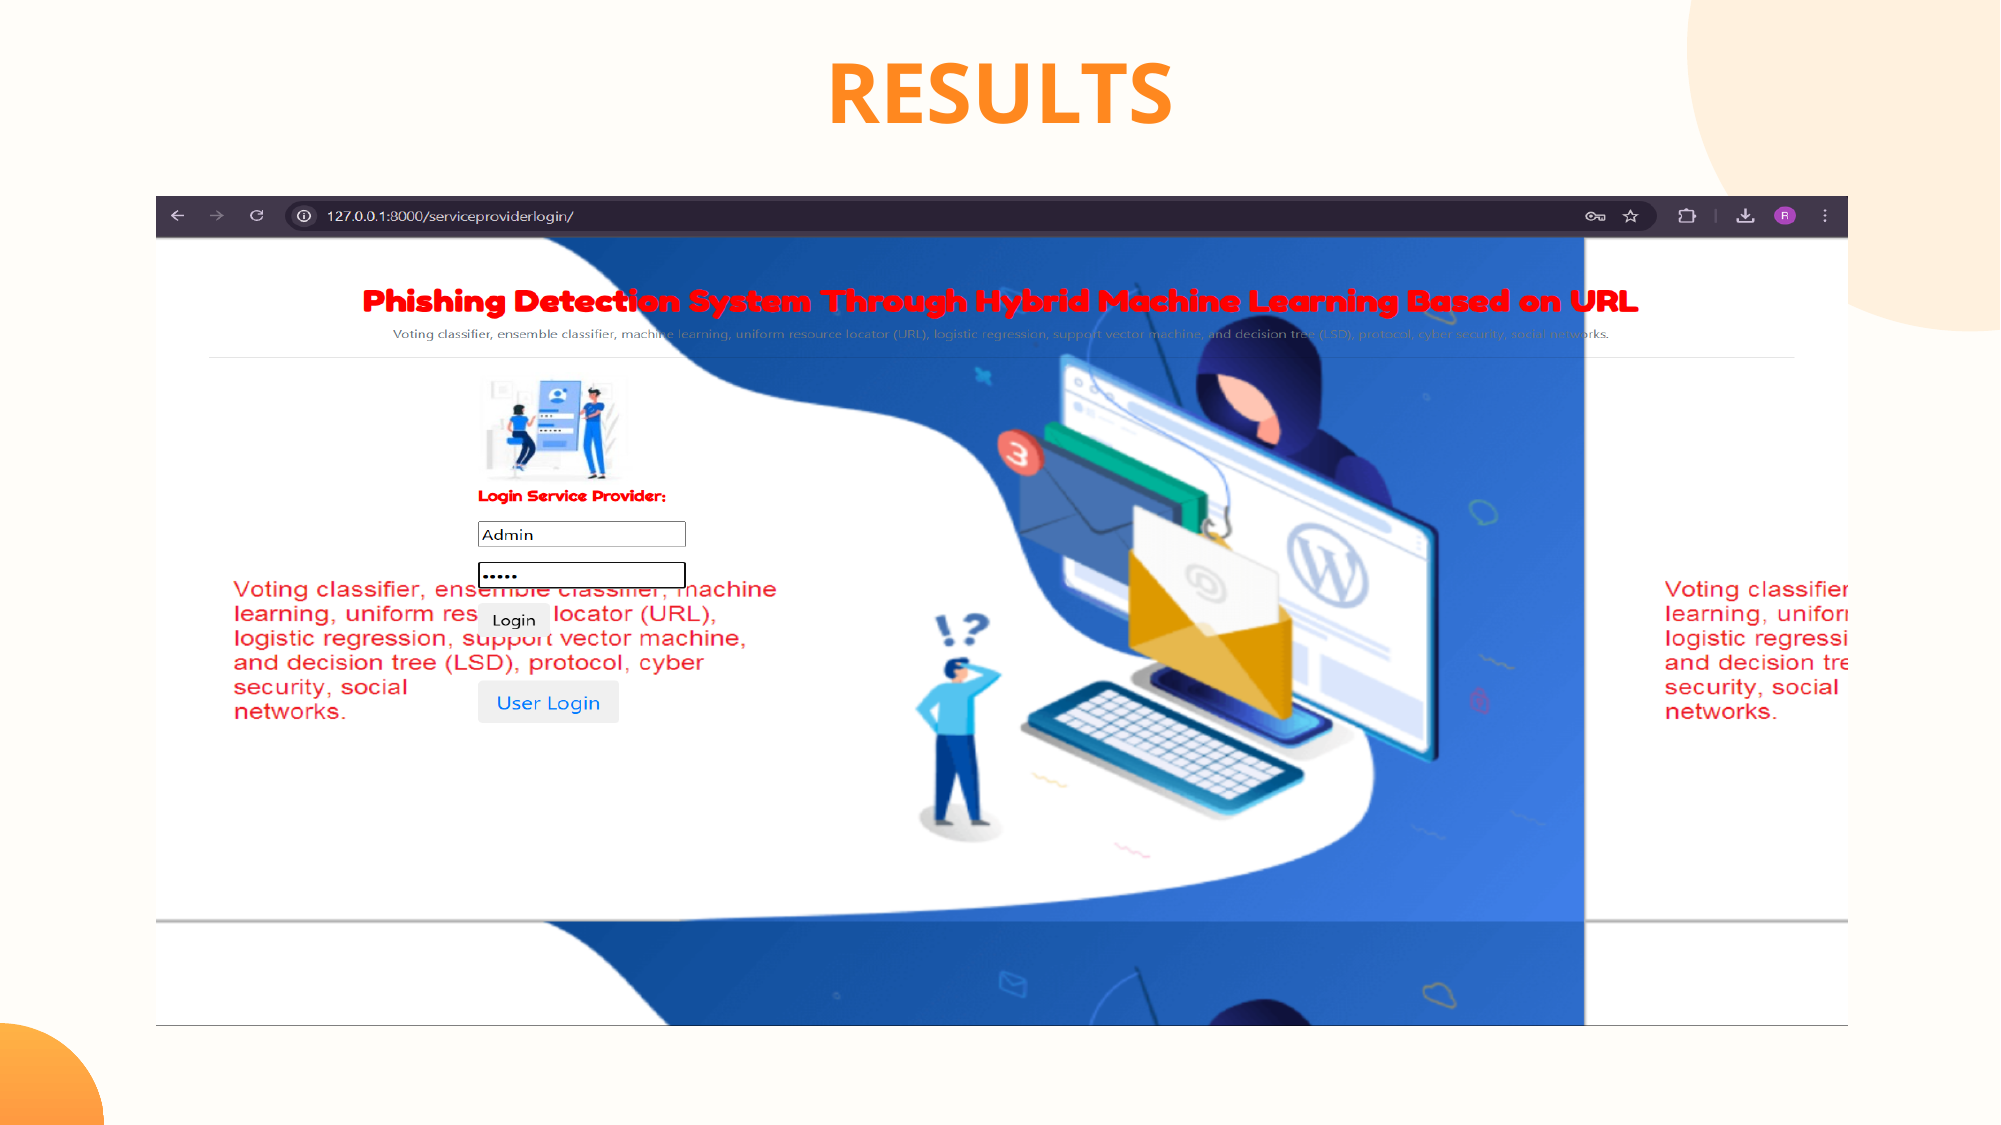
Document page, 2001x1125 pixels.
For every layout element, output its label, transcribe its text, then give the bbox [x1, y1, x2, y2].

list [155, 196, 1848, 1026]
title RESULTS [40, 8, 1960, 173]
